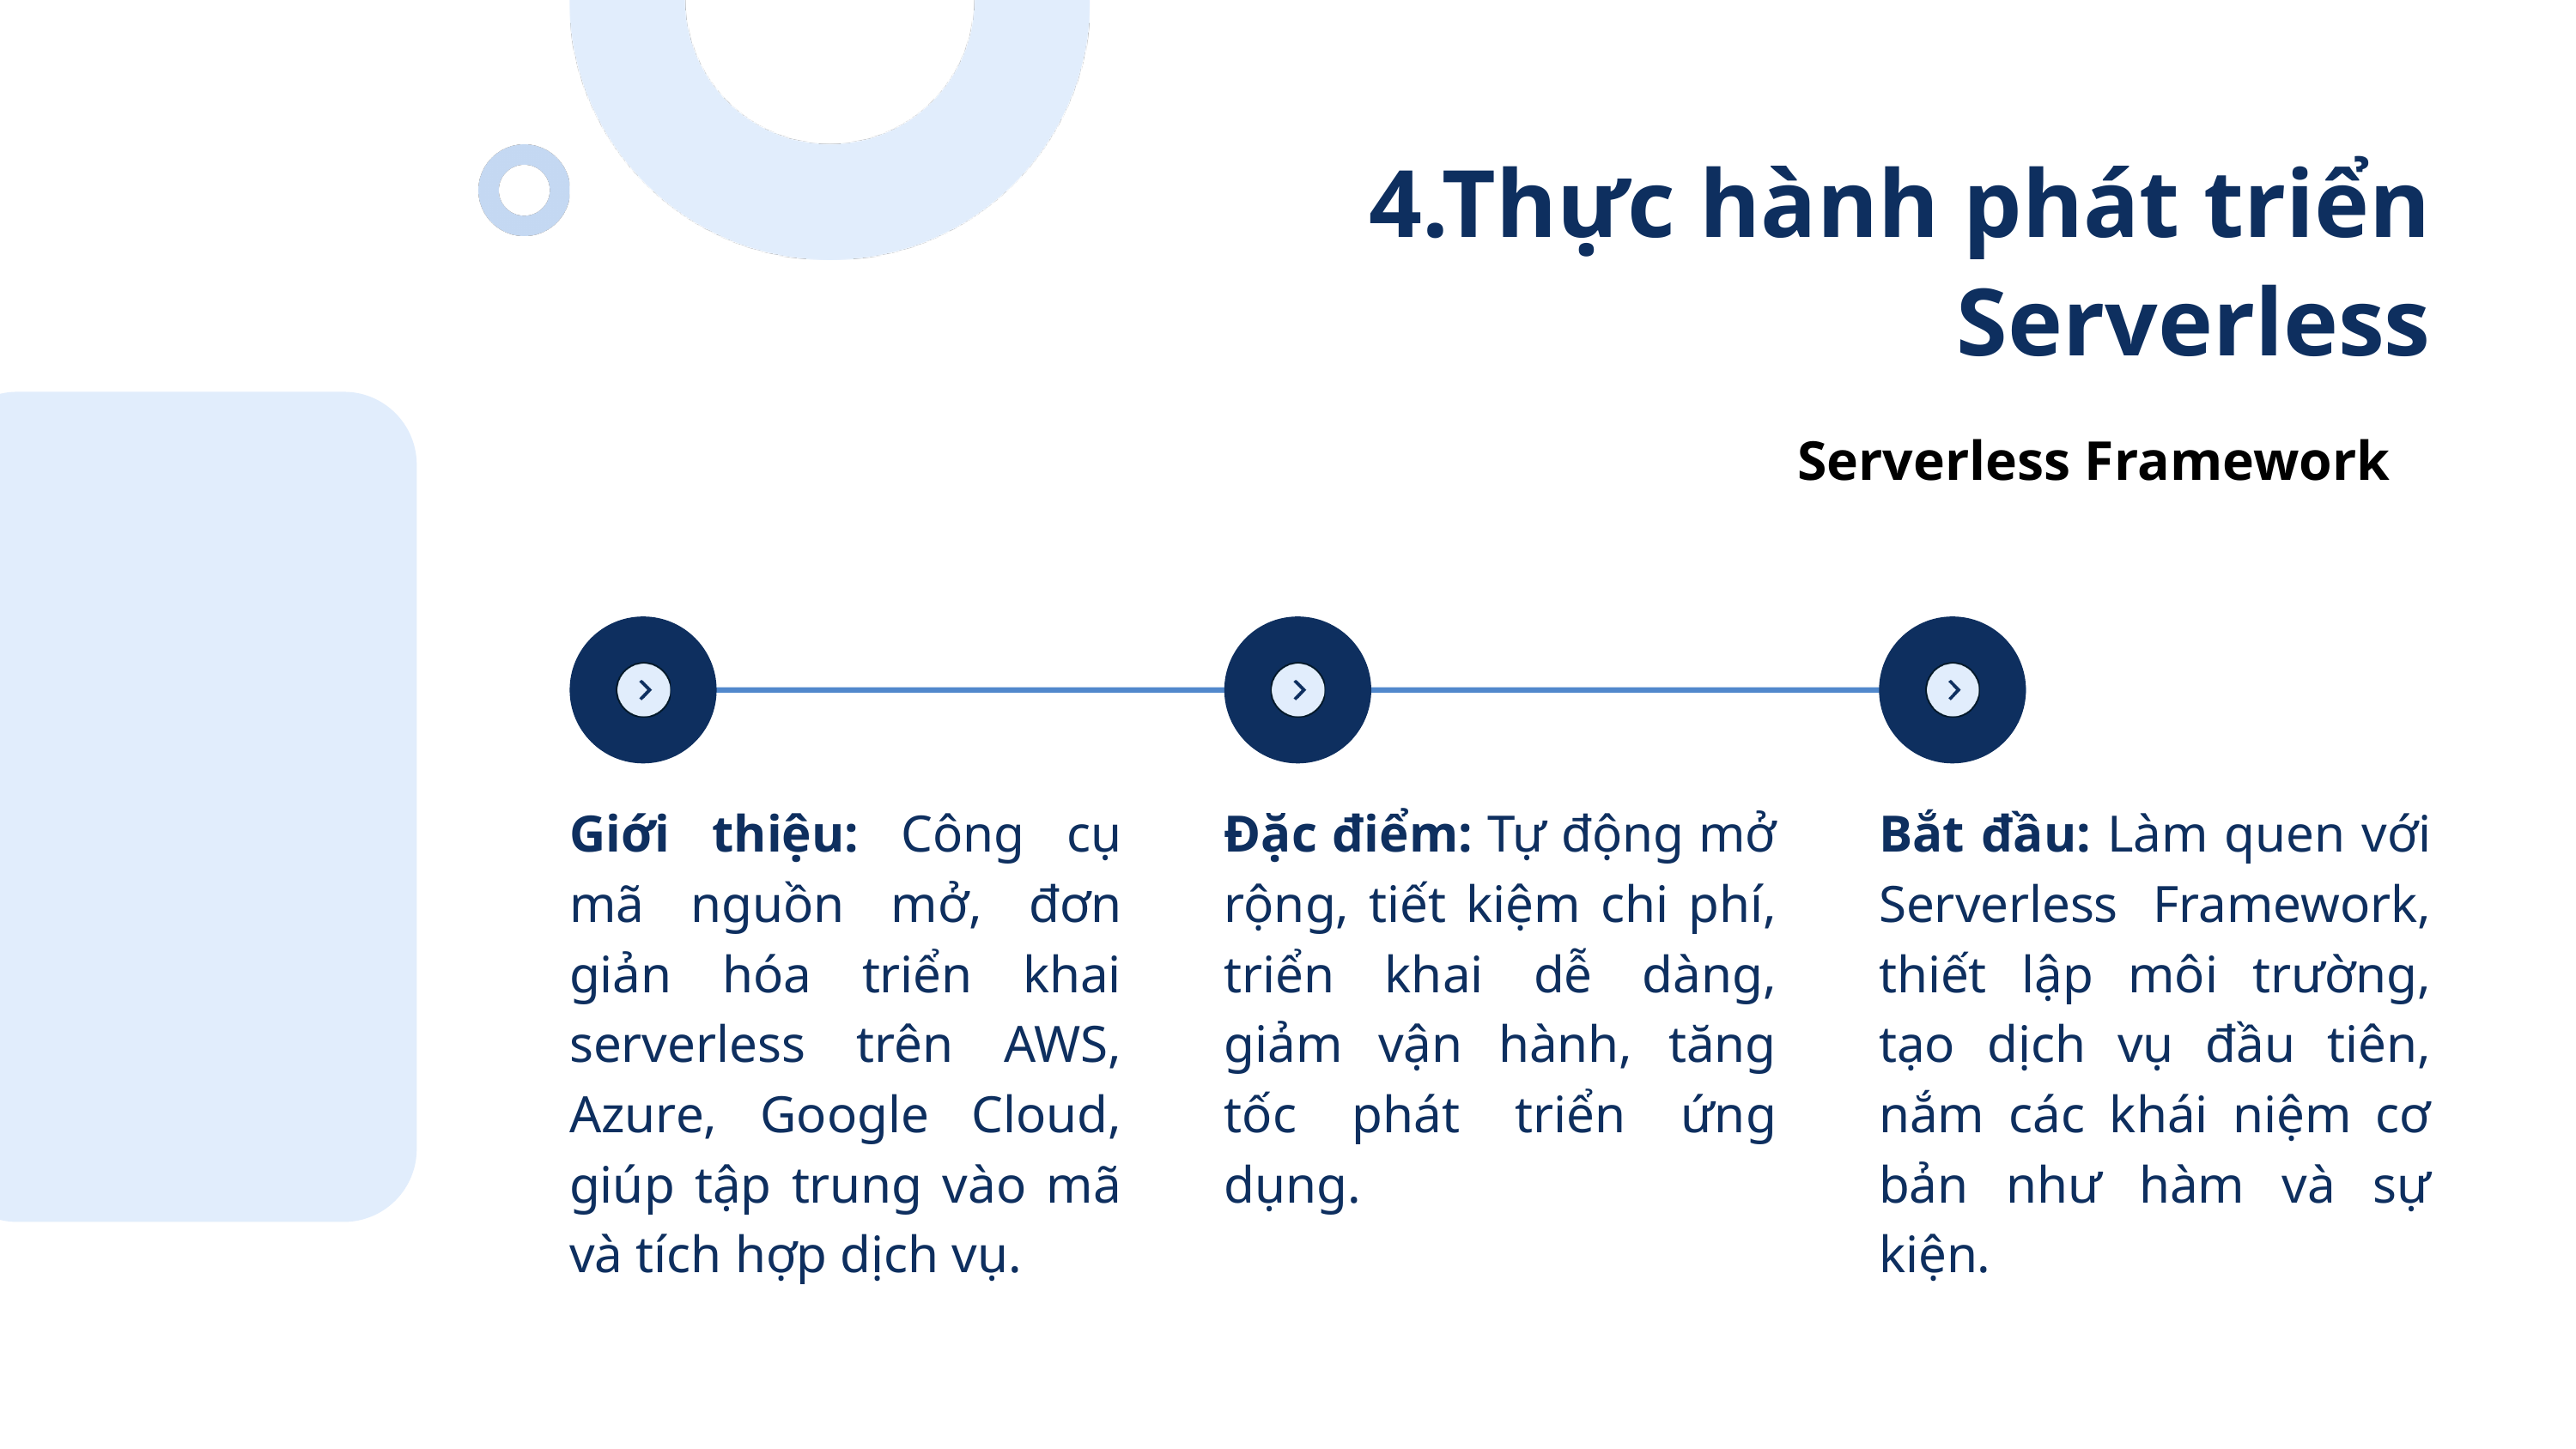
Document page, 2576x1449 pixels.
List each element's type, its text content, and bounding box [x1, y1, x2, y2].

text_box Bắt đầu: Làm quen với Serverless Framework, thiết lập môi trường, tạo dịch vụ đầu tiên, nắm các khái niệm cơ bản như hàm và sự kiện. [1879, 791, 2432, 1283]
text_box Đặc điểm: Tự động mở rộng, tiết kiệm chi phí, triển khai dễ dàng, giảm vận hành, tăng tốc phát triển ứng dụng. [1224, 791, 1777, 1213]
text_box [1879, 615, 2026, 764]
text_box [569, 0, 1091, 260]
text_box 4.Thực hành phát triển Serverless [1163, 137, 2432, 375]
text_box Giới thiệu: Công cụ mã nguồn mở, đơn giản hóa triển khai serverless trên AWS, Azure, Google Cloud, giúp tập trung vào mã và tích hợp dịch vụ. [569, 791, 1122, 1283]
text_box Serverless Framework [1797, 415, 2432, 491]
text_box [1224, 615, 1372, 764]
text_box [478, 144, 570, 237]
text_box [0, 391, 417, 1222]
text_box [569, 615, 717, 764]
